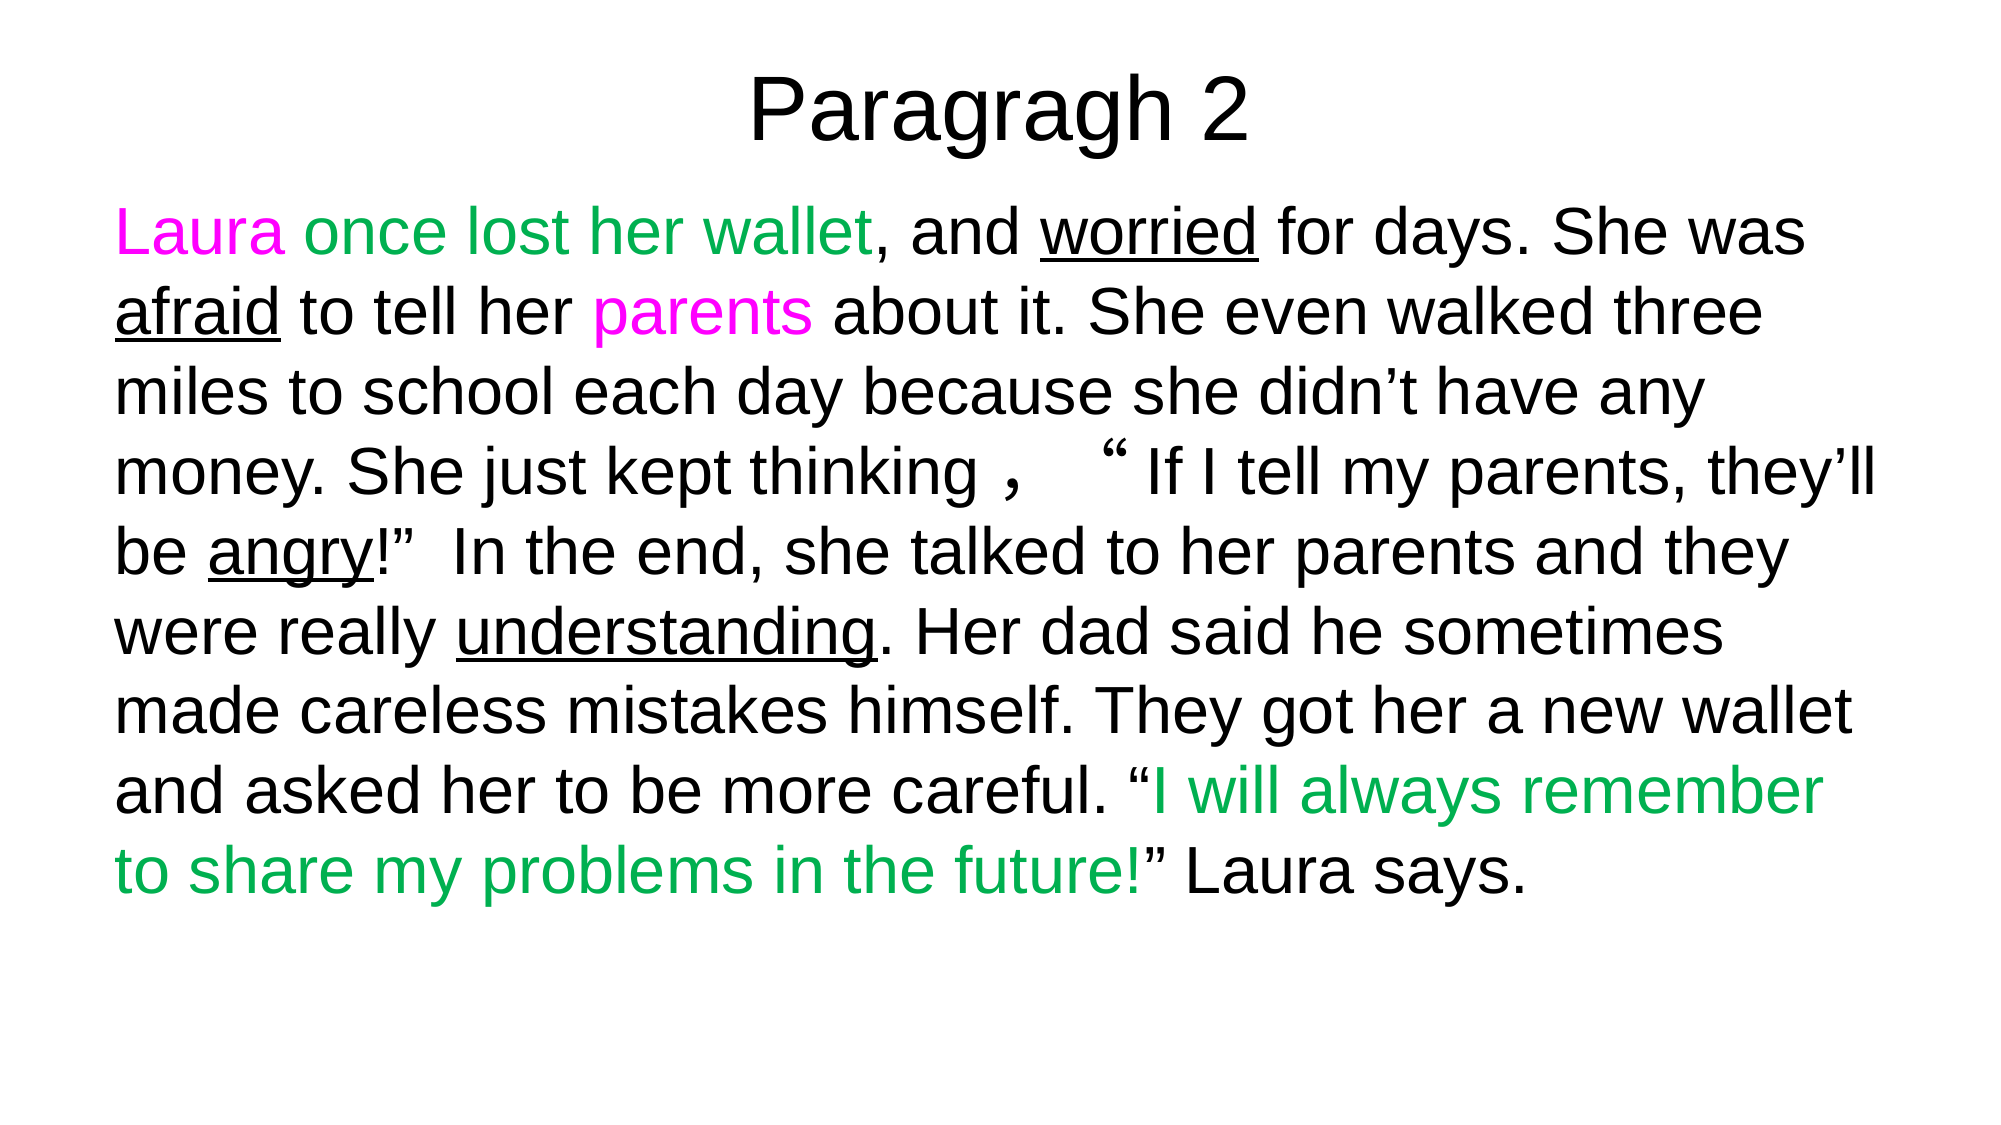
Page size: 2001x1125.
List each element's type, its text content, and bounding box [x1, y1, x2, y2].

list Laura once lost her wallet, and worried for days. She was afraid to tell her parents about it. She even walked three miles to school each day because she didn’t have any money. She just kept thinking，“If I tell my parents, they’ll be angry!” In the end, she talked to her parents and they were really understanding. Her dad said he sometimes made careless mistakes himself. They got her a new wallet and asked her to be more careful. “I will always remember to share my problems in the future!” Laura says. [99, 198, 1900, 923]
title Paragragh 2 [99, 9, 1900, 198]
